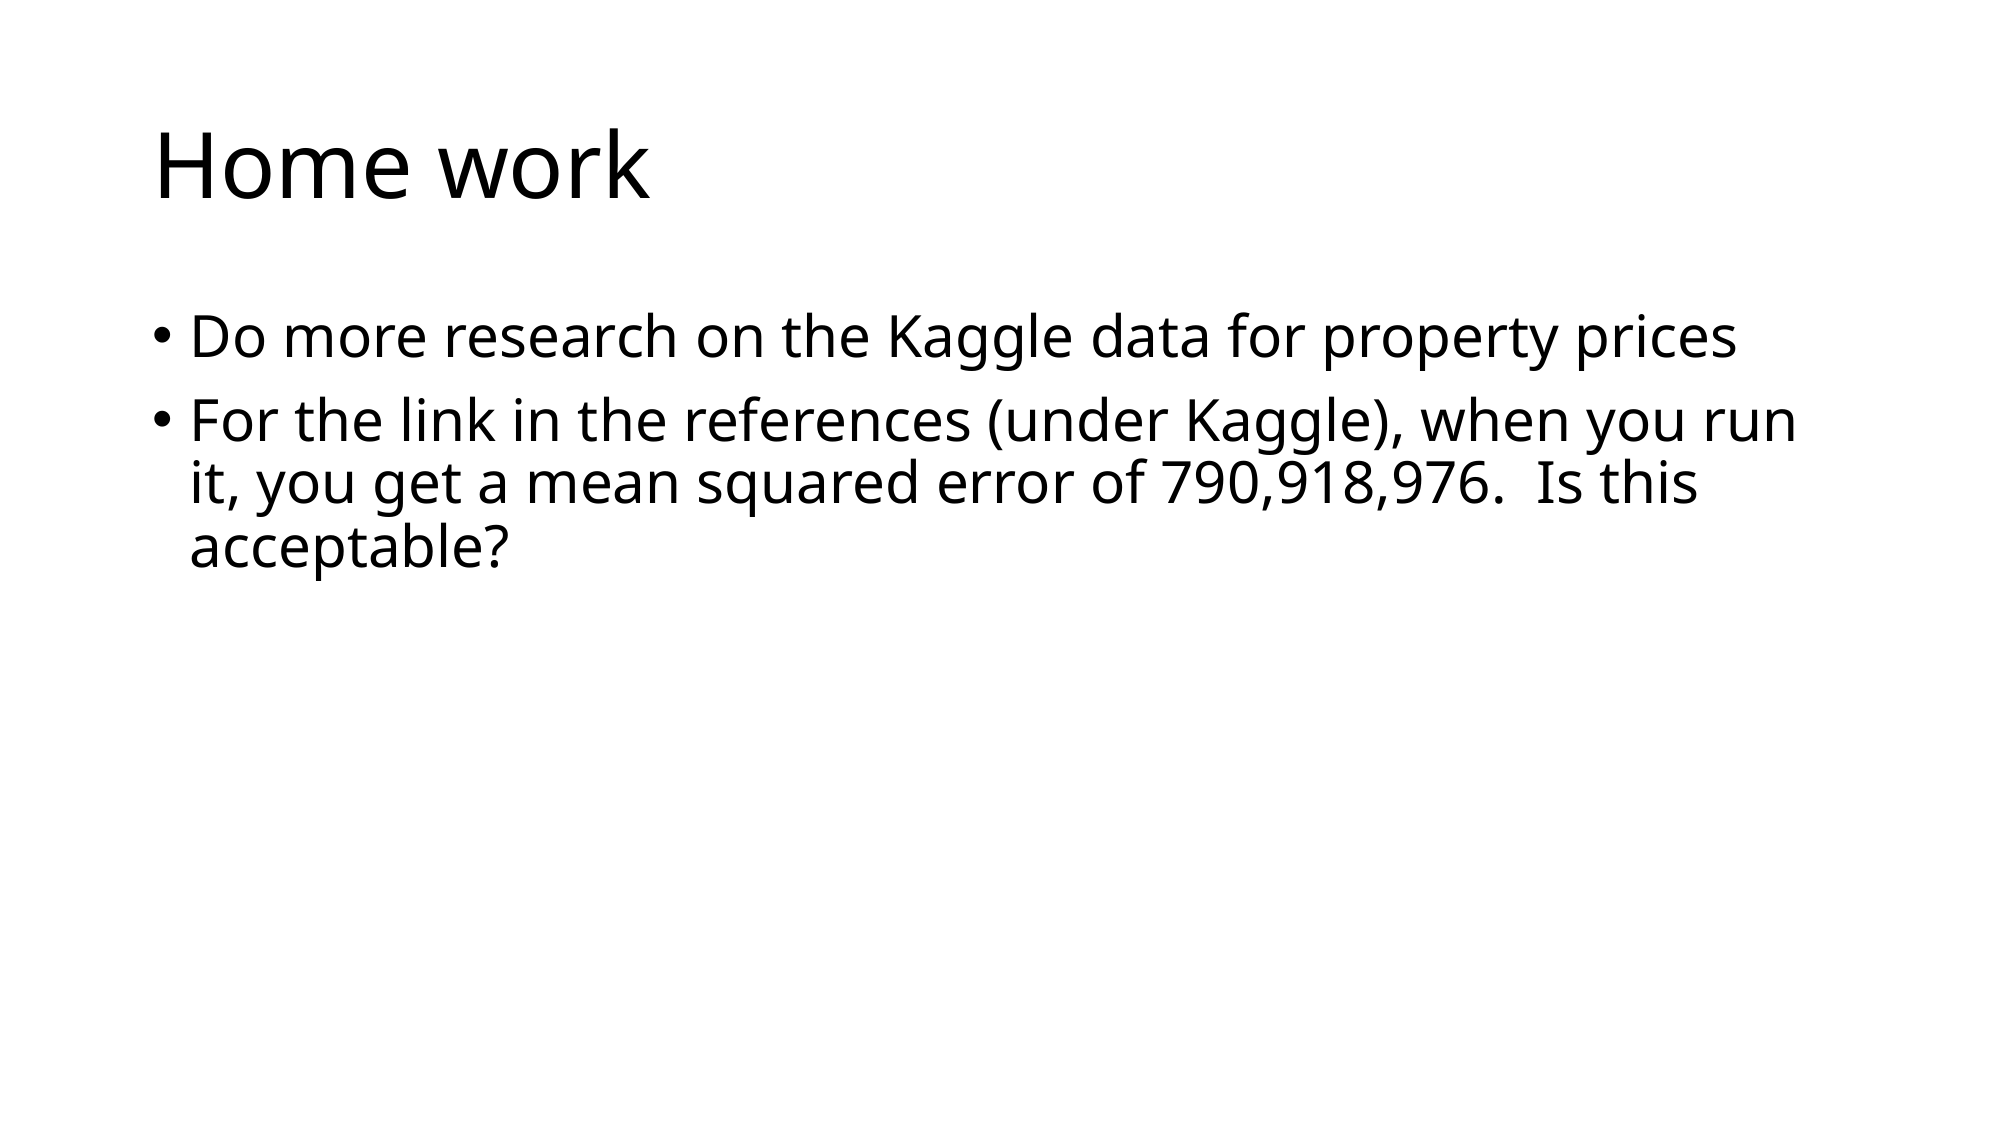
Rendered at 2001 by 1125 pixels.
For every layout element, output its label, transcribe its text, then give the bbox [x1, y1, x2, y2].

list Do more research on the Kaggle data for property prices For the link in the references (under Kaggle), when you run it, you get a mean squared error of 790,918,976. Is this acceptable? [137, 299, 1863, 1014]
title Home work [137, 59, 1863, 278]
